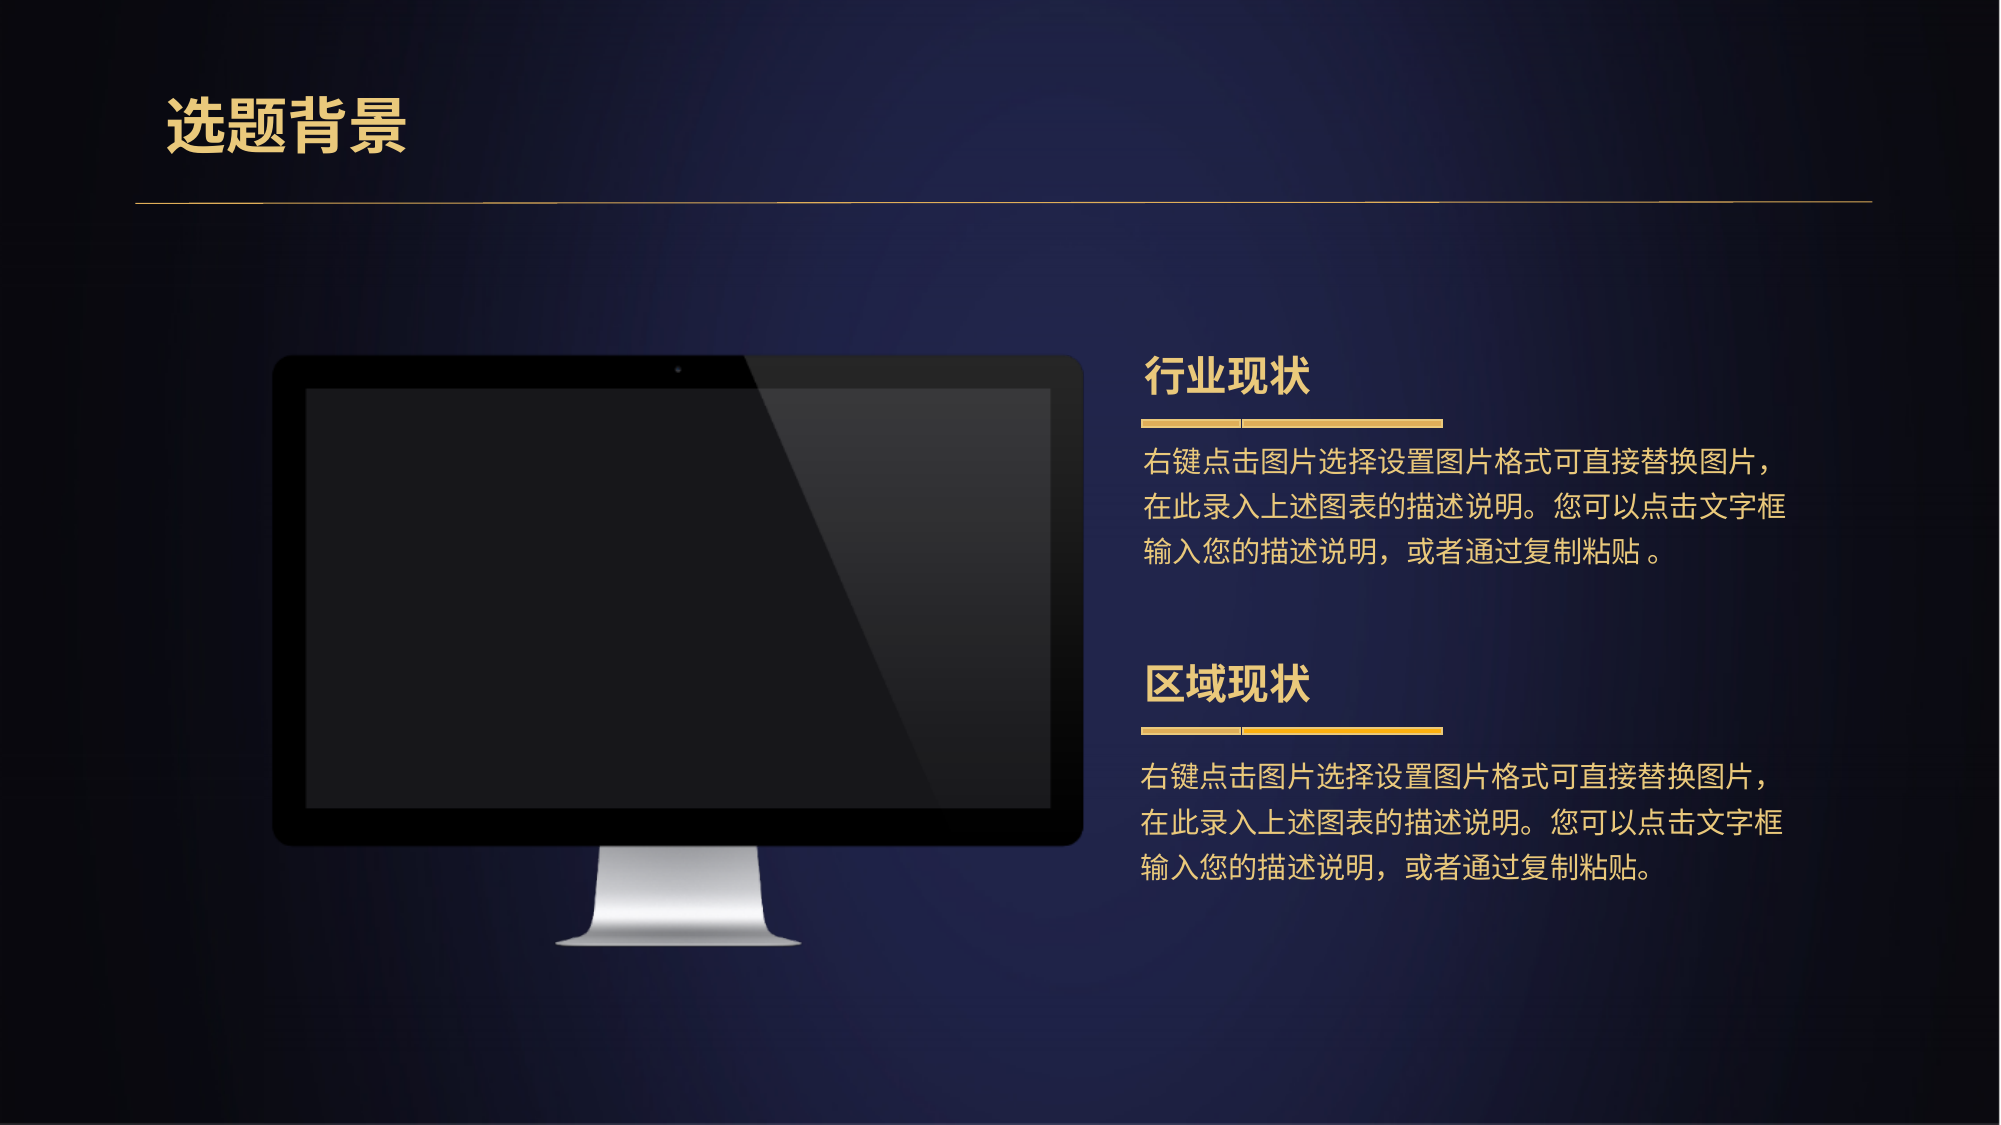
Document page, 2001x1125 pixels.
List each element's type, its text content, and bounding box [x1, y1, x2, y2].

text_box [1141, 727, 1241, 735]
text_box 右键点击图片选择设置图片格式可直接替换图片，在此录入上述图表的描述说明。您可以点击文字框输入您的描述说明，或者通过复制粘贴 。 [1132, 426, 1815, 575]
text_box [1141, 419, 1241, 428]
picture [0, 0, 2001, 1125]
text_box 行业现状 [1132, 344, 1323, 406]
text_box 右键点击图片选择设置图片格式可直接替换图片，在此录入上述图表的描述说明。您可以点击文字框输入您的描述说明，或者通过复制粘贴。 [1129, 742, 1813, 891]
text_box [1242, 727, 1443, 735]
text_box 区域现状 [1132, 652, 1323, 714]
text_box [1242, 419, 1443, 428]
text_box 选题背景 [150, 79, 425, 168]
